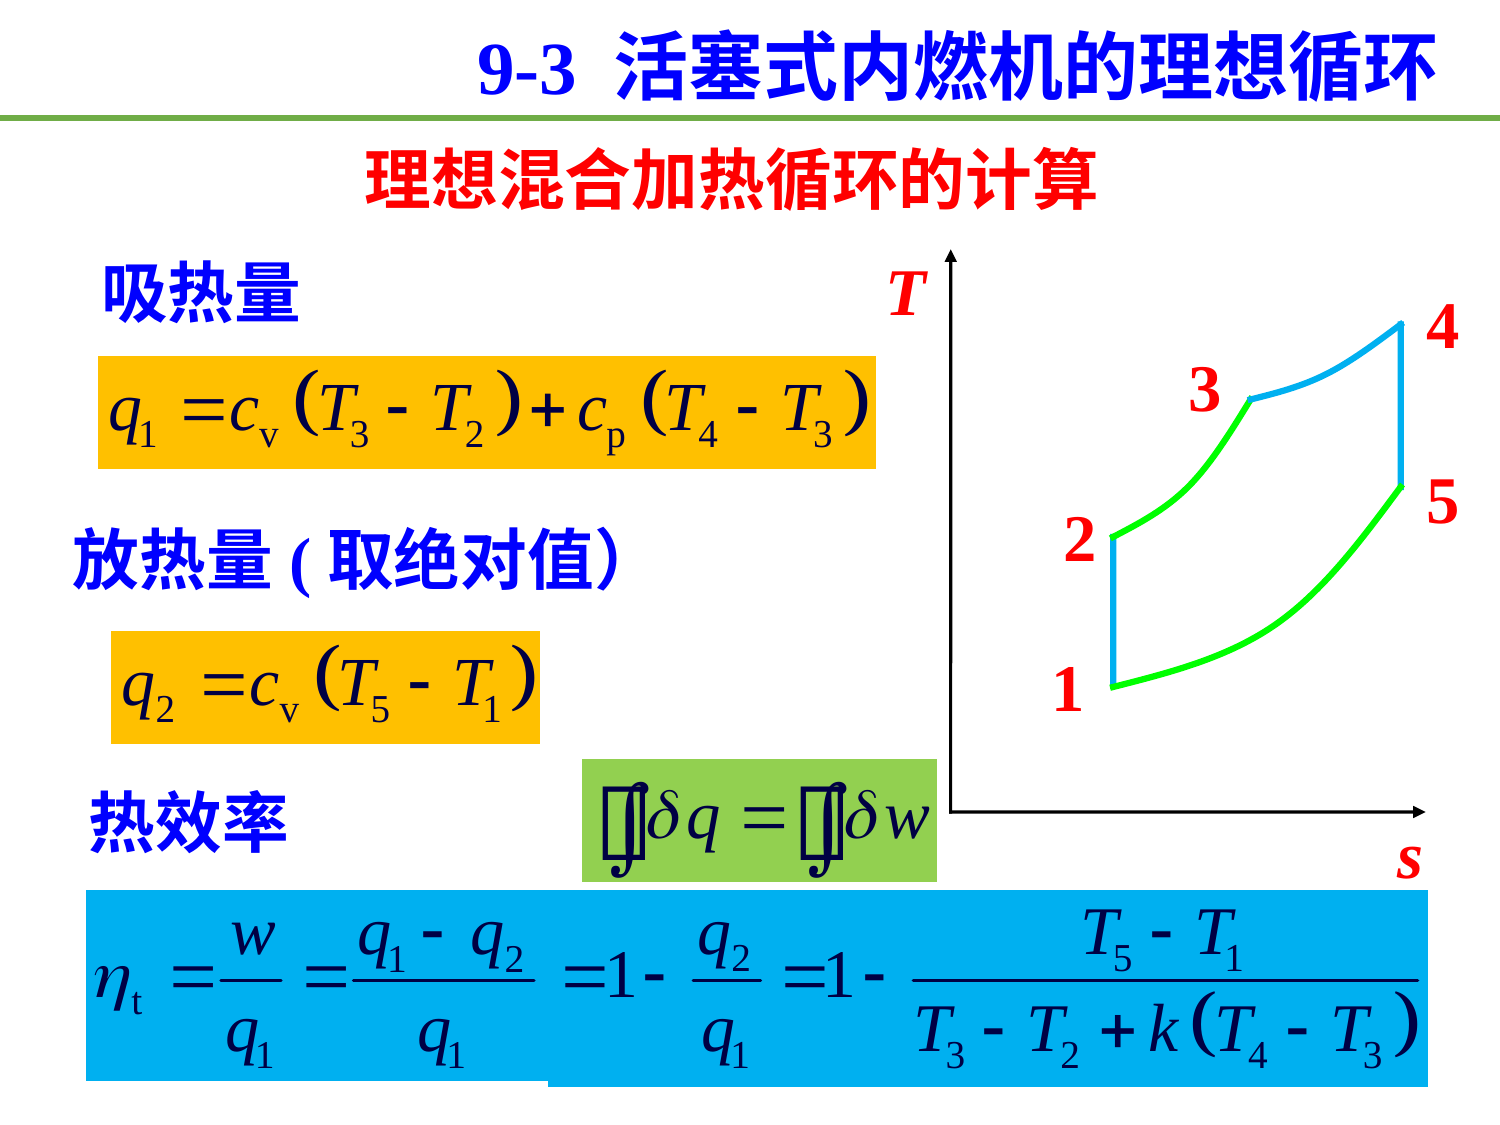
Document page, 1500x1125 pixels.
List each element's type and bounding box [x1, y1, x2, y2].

text_box [86, 243, 317, 339]
text_box [85, 139, 1475, 1087]
text_box [73, 773, 304, 869]
text_box [111, 631, 540, 744]
text_box [58, 510, 676, 606]
text_box [462, 12, 1488, 118]
